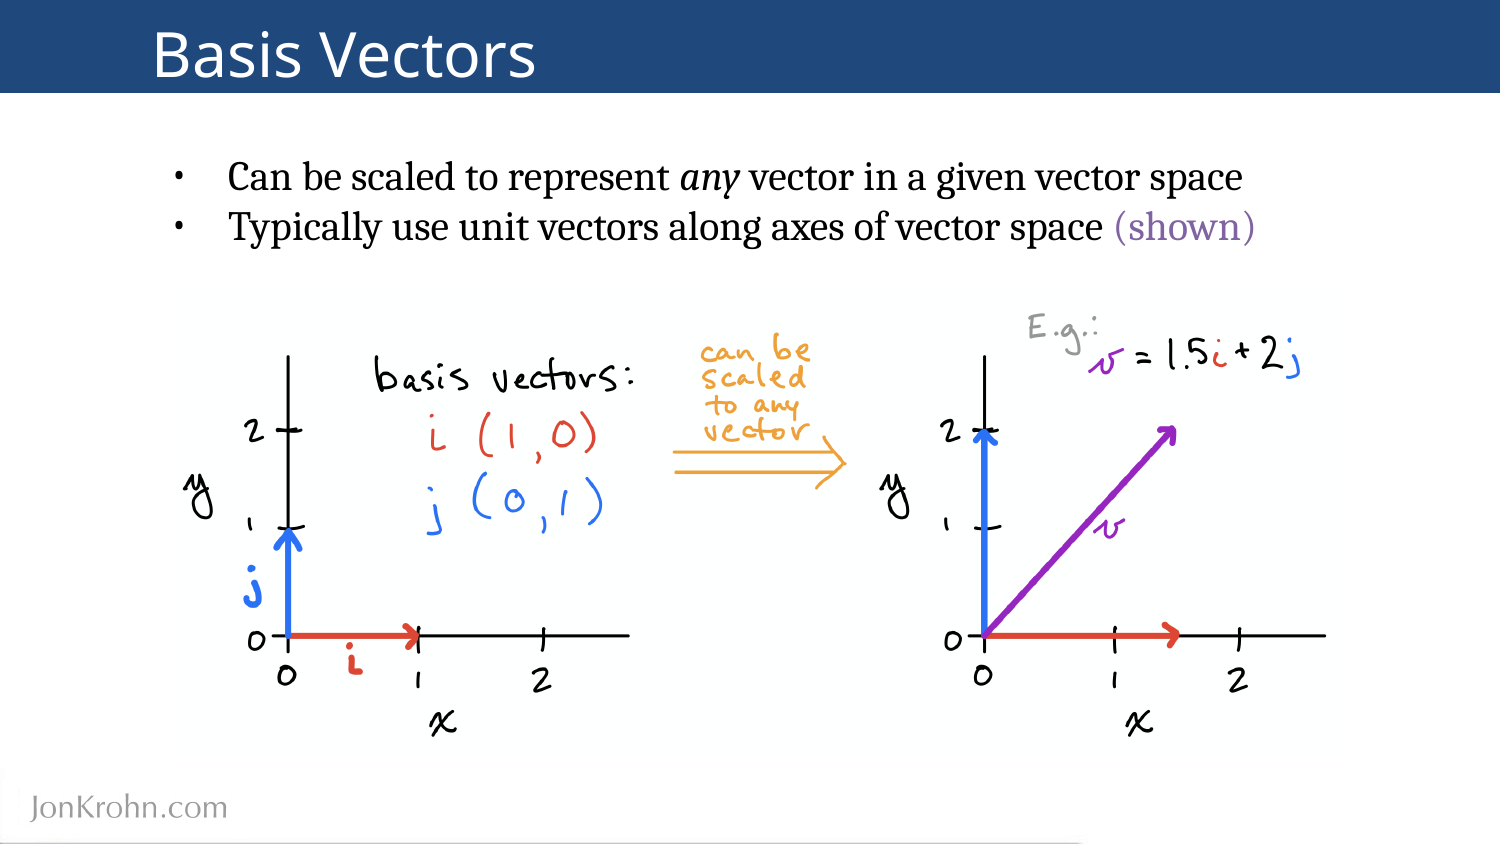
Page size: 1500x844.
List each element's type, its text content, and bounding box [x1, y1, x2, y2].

title Basis Vectors [136, 0, 1375, 92]
list Can be scaled to represent any vector in a given vector space Typically use unit vectors along axes of vector space (shown) [138, 133, 1375, 716]
picture [0, 93, 1500, 844]
